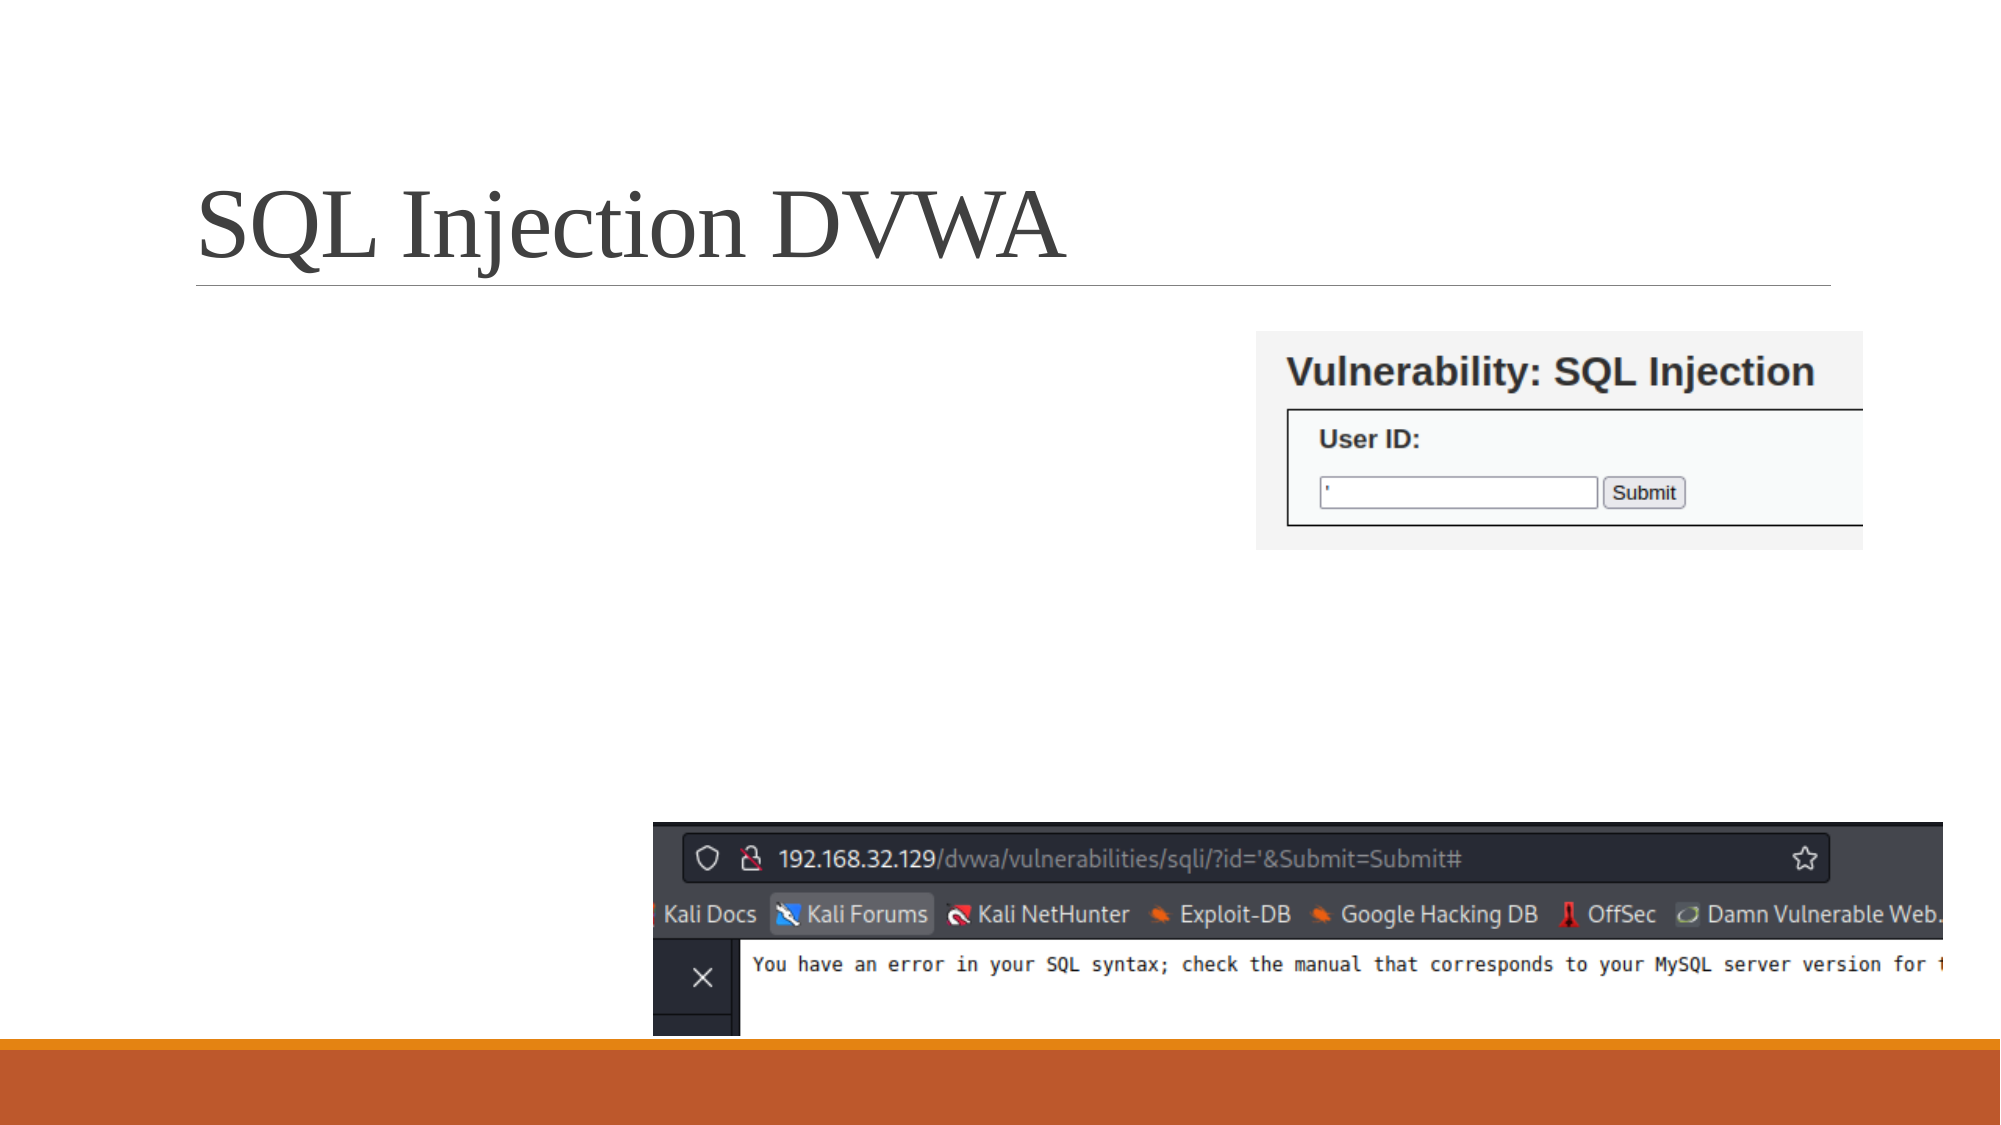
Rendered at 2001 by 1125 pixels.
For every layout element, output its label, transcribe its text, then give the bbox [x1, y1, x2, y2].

picture [653, 822, 1944, 1036]
title SQL Injection DVWA [180, 47, 1830, 285]
picture [1255, 330, 1863, 551]
